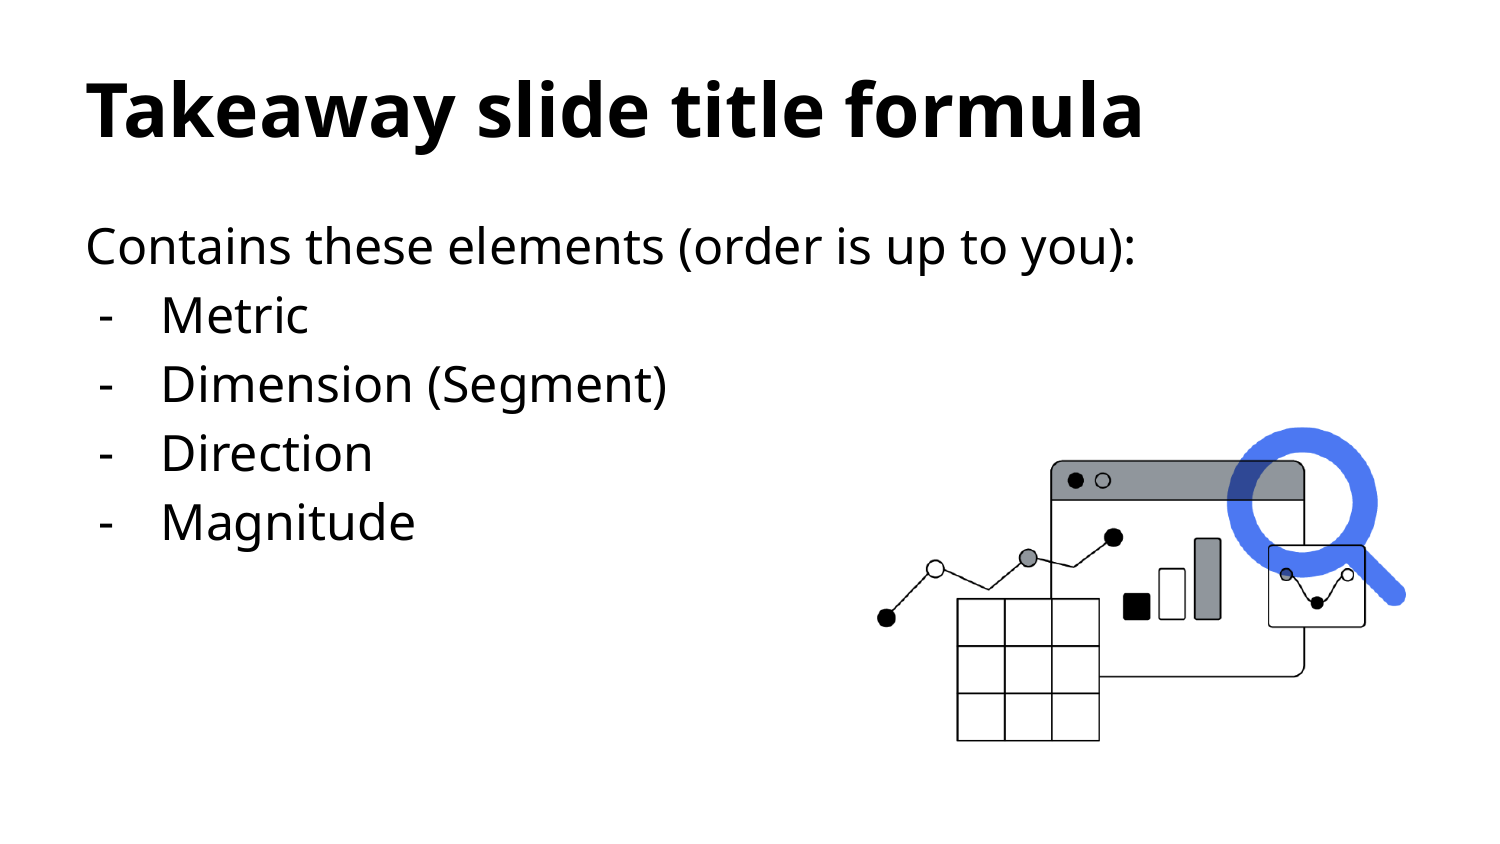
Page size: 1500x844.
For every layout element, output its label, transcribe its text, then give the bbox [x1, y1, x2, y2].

title Takeaway slide title formula [85, 66, 1246, 163]
list Contains these elements (order is up to you): Metric Dimension (Segment) Direction Magnitude [85, 200, 1374, 757]
picture [807, 402, 1489, 771]
